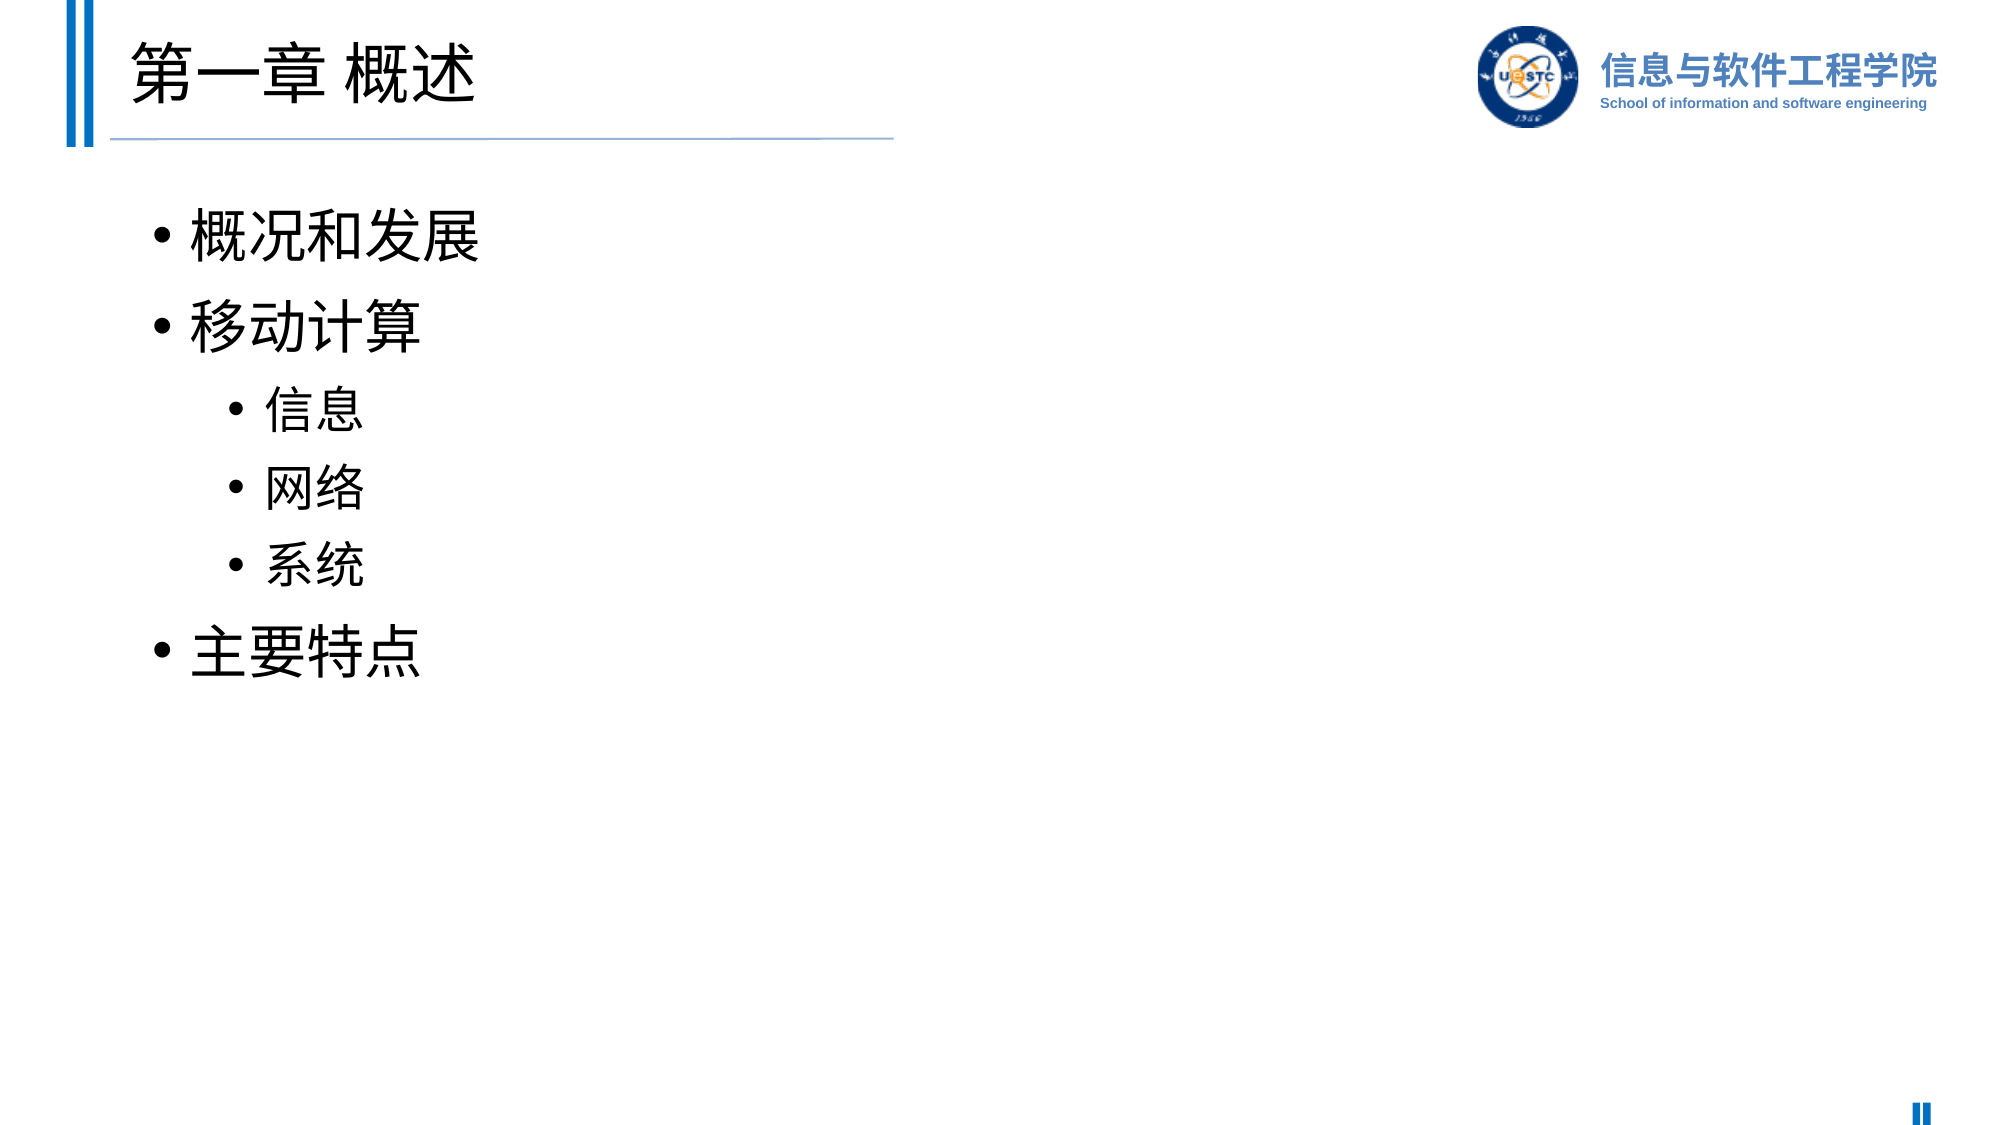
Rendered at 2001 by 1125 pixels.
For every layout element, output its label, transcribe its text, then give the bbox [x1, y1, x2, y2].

title 第一章 概述 [113, 10, 1839, 143]
list 概况和发展 移动计算 信息 网络 系统 主要特点 [137, 170, 1863, 1014]
